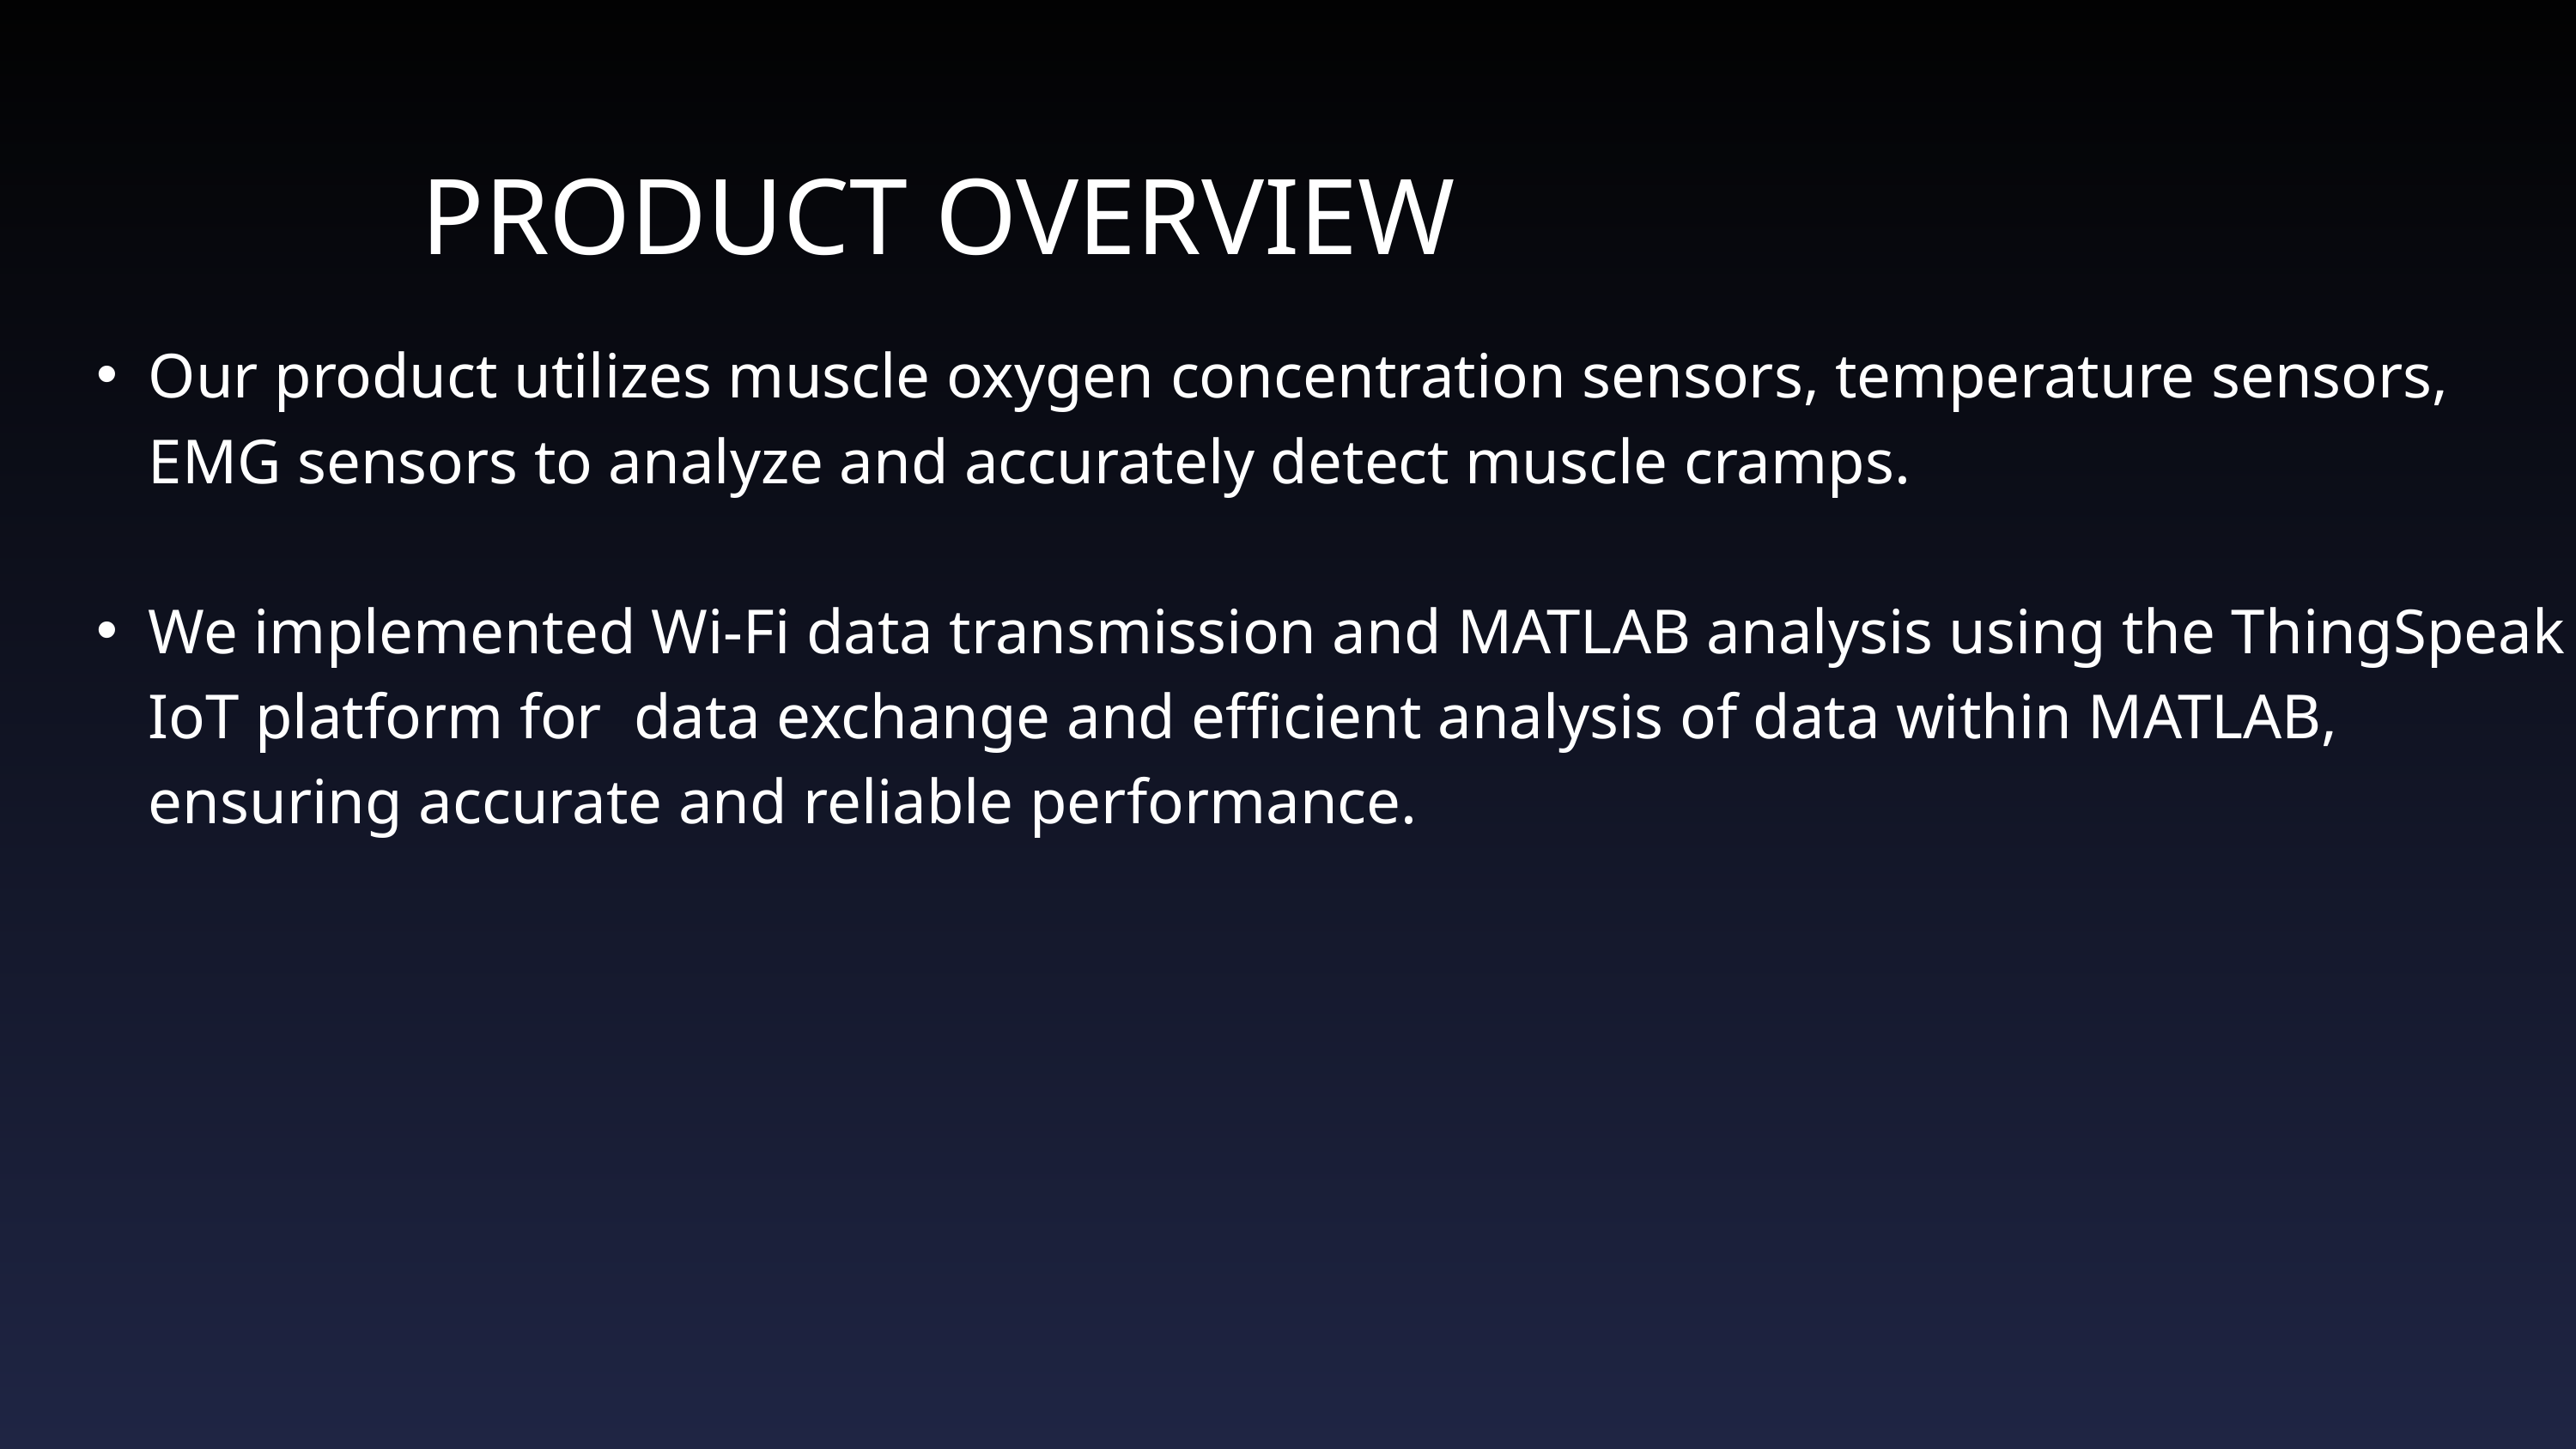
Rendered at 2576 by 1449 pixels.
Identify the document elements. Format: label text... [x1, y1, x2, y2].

text_box Our product utilizes muscle oxygen concentration sensors, temperature sensors, EMG sensors to analyze and accurately detect muscle cramps. We implemented Wi-Fi data transmission and MATLAB analysis using the ThingSpeak IoT platform for data exchange and efficient analysis of data within MATLAB, ensuring accurate and reliable performance. [45, 324, 2576, 921]
text_box PRODUCT OVERVIEW [225, 129, 1652, 276]
